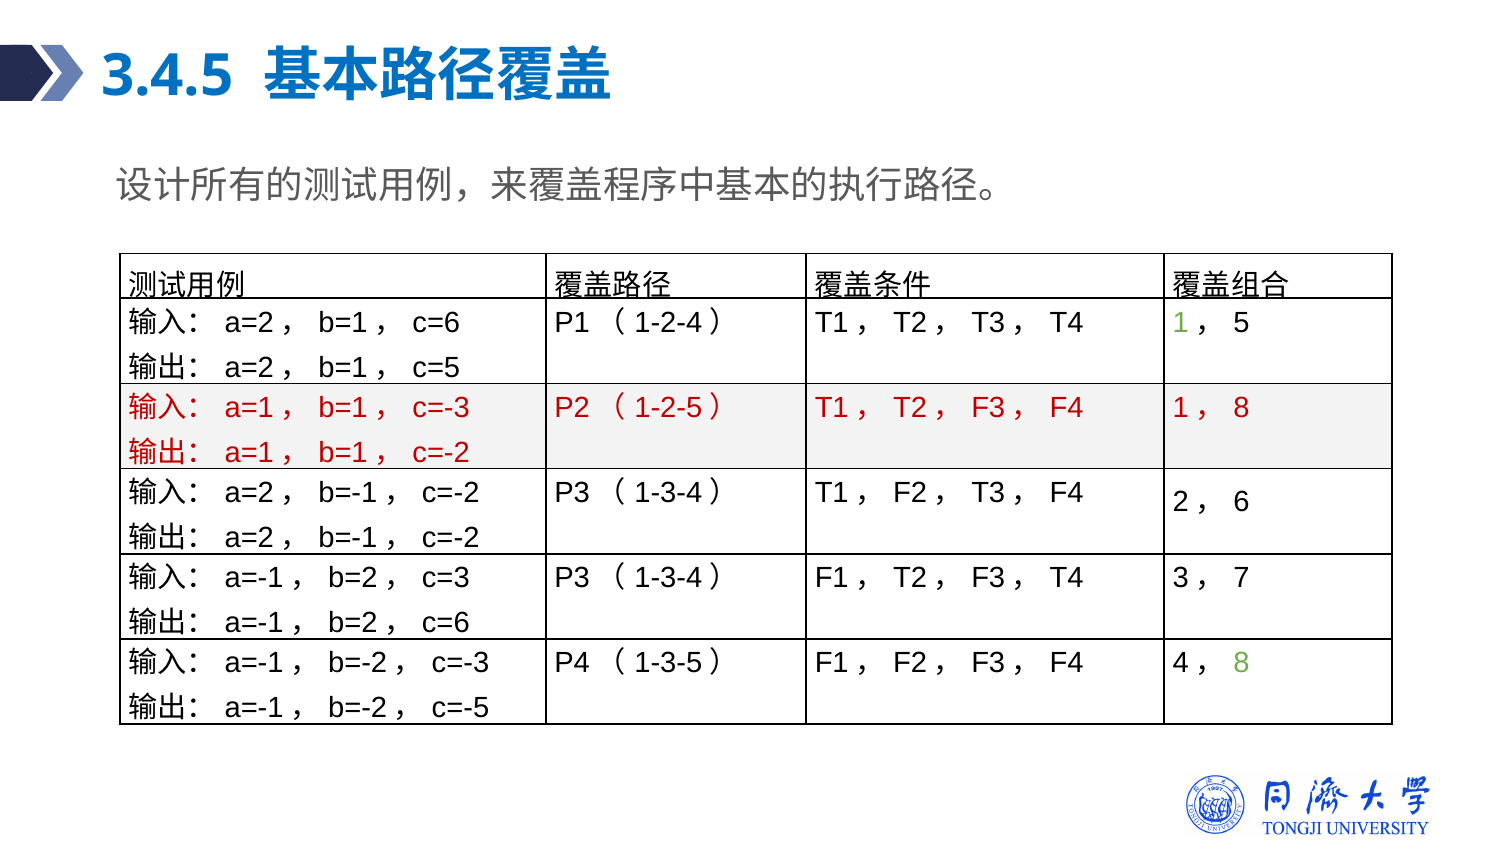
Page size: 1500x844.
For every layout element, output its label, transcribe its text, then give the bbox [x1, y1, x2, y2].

table_cell 输入：a=-1，b=-2，c=-3 输出：a=-1，b=-2，c=-5 [121, 640, 545, 723]
table_cell 输入：a=2，b=1，c=6 输出：a=2，b=1，c=5 [121, 299, 545, 383]
table_cell 4，8 [1165, 640, 1391, 723]
table_cell F1，T2，F3，T4 [807, 555, 1163, 638]
table_cell 1，5 [1165, 299, 1391, 383]
table_header 覆盖条件 [807, 254, 1163, 297]
table_header 覆盖组合 [1165, 254, 1391, 297]
table_cell F1，F2，F3，F4 [807, 640, 1163, 723]
table_cell P3（1-3-4） [547, 555, 805, 638]
table_cell P4（1-3-5） [547, 640, 805, 723]
table_cell 3，7 [1165, 555, 1391, 638]
table_cell T1，T2，T3，T4 [807, 299, 1163, 383]
table_header 覆盖路径 [547, 254, 805, 297]
table_cell T1，T2，F3，F4 [807, 384, 1163, 468]
table_cell 2，6 [1165, 469, 1391, 553]
table_cell 输入：a=-1，b=2，c=3 输出：a=-1，b=2，c=6 [121, 555, 545, 638]
table_header 测试用例 [121, 254, 545, 297]
table_cell P3（1-3-4） [547, 469, 805, 553]
table_cell 1，8 [1165, 384, 1391, 468]
table_cell P2（1-2-5） [547, 384, 805, 468]
table_cell P1（1-2-4） [547, 299, 805, 383]
picture [1184, 773, 1434, 837]
text_box 设计所有的测试用例，来覆盖程序中基本的执行路径。 [101, 140, 1410, 214]
title 3.4.5 基本路径覆盖 [101, 43, 984, 110]
table_cell 输入：a=1，b=1，c=-3 输出：a=1，b=1，c=-2 [121, 384, 545, 468]
table_cell T1，F2，T3，F4 [807, 469, 1163, 553]
table_cell 输入：a=2，b=-1，c=-2 输出：a=2，b=-1，c=-2 [121, 469, 545, 553]
